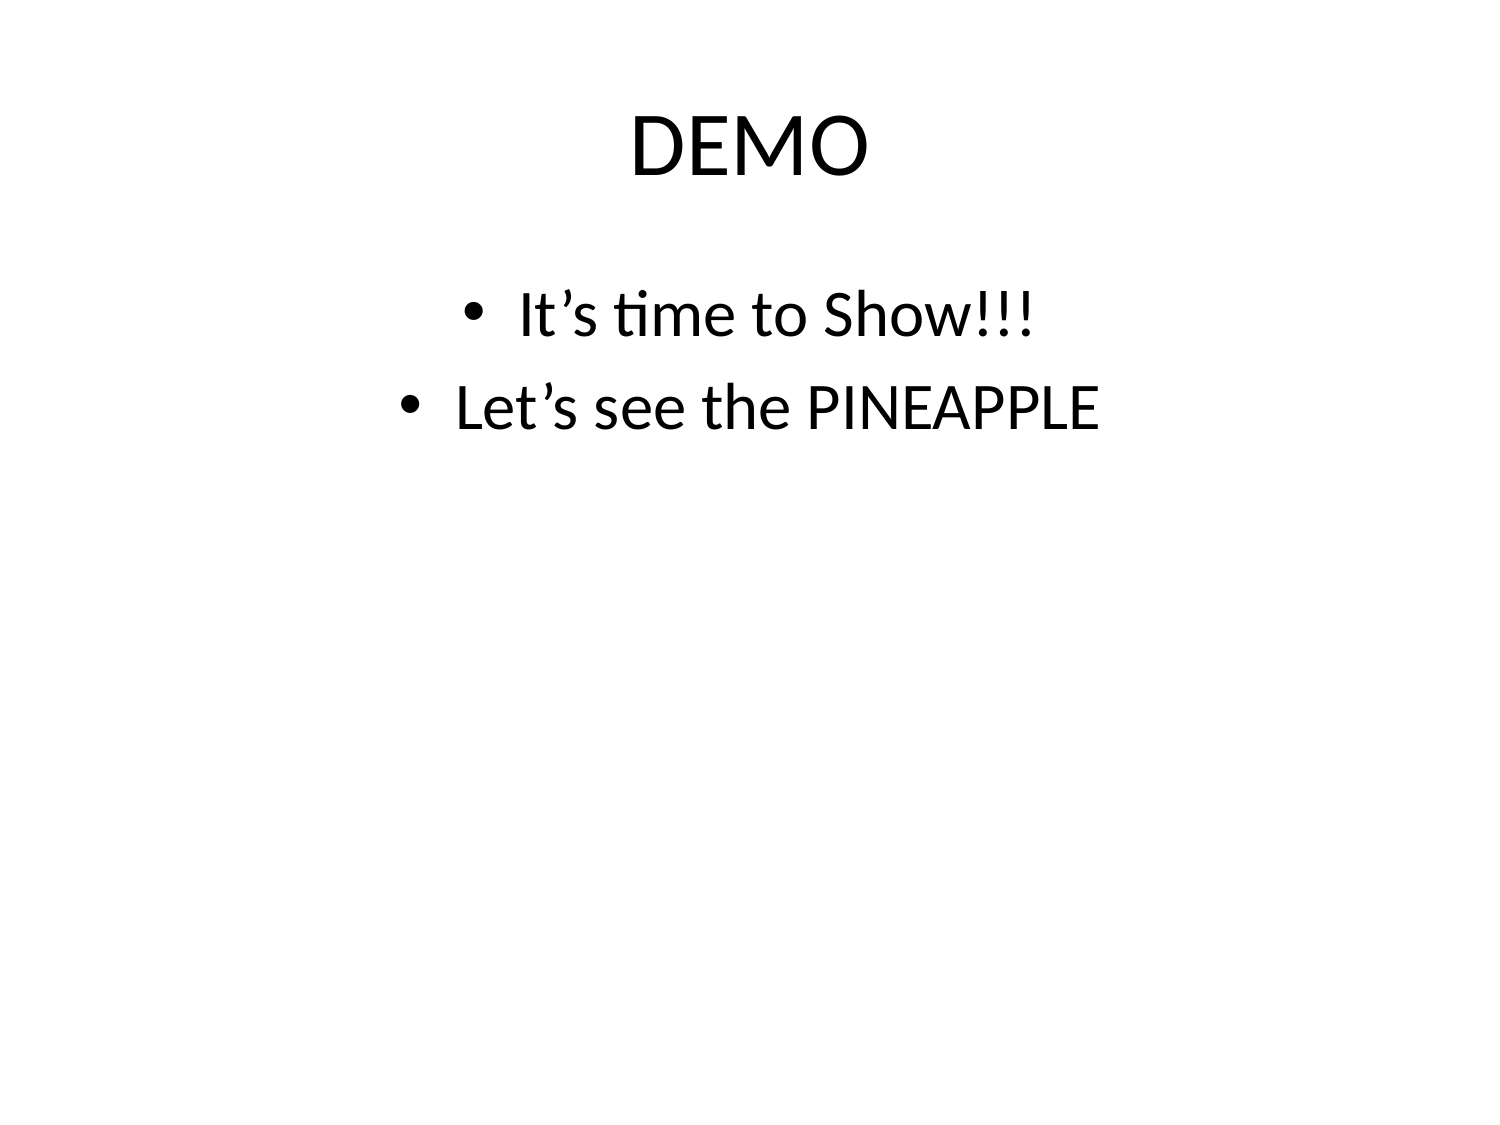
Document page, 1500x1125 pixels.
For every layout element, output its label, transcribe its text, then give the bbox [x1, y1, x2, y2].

title DEMO [75, 45, 1425, 233]
list It’s time to Show!!! Let’s see the PINEAPPLE [75, 262, 1425, 1005]
